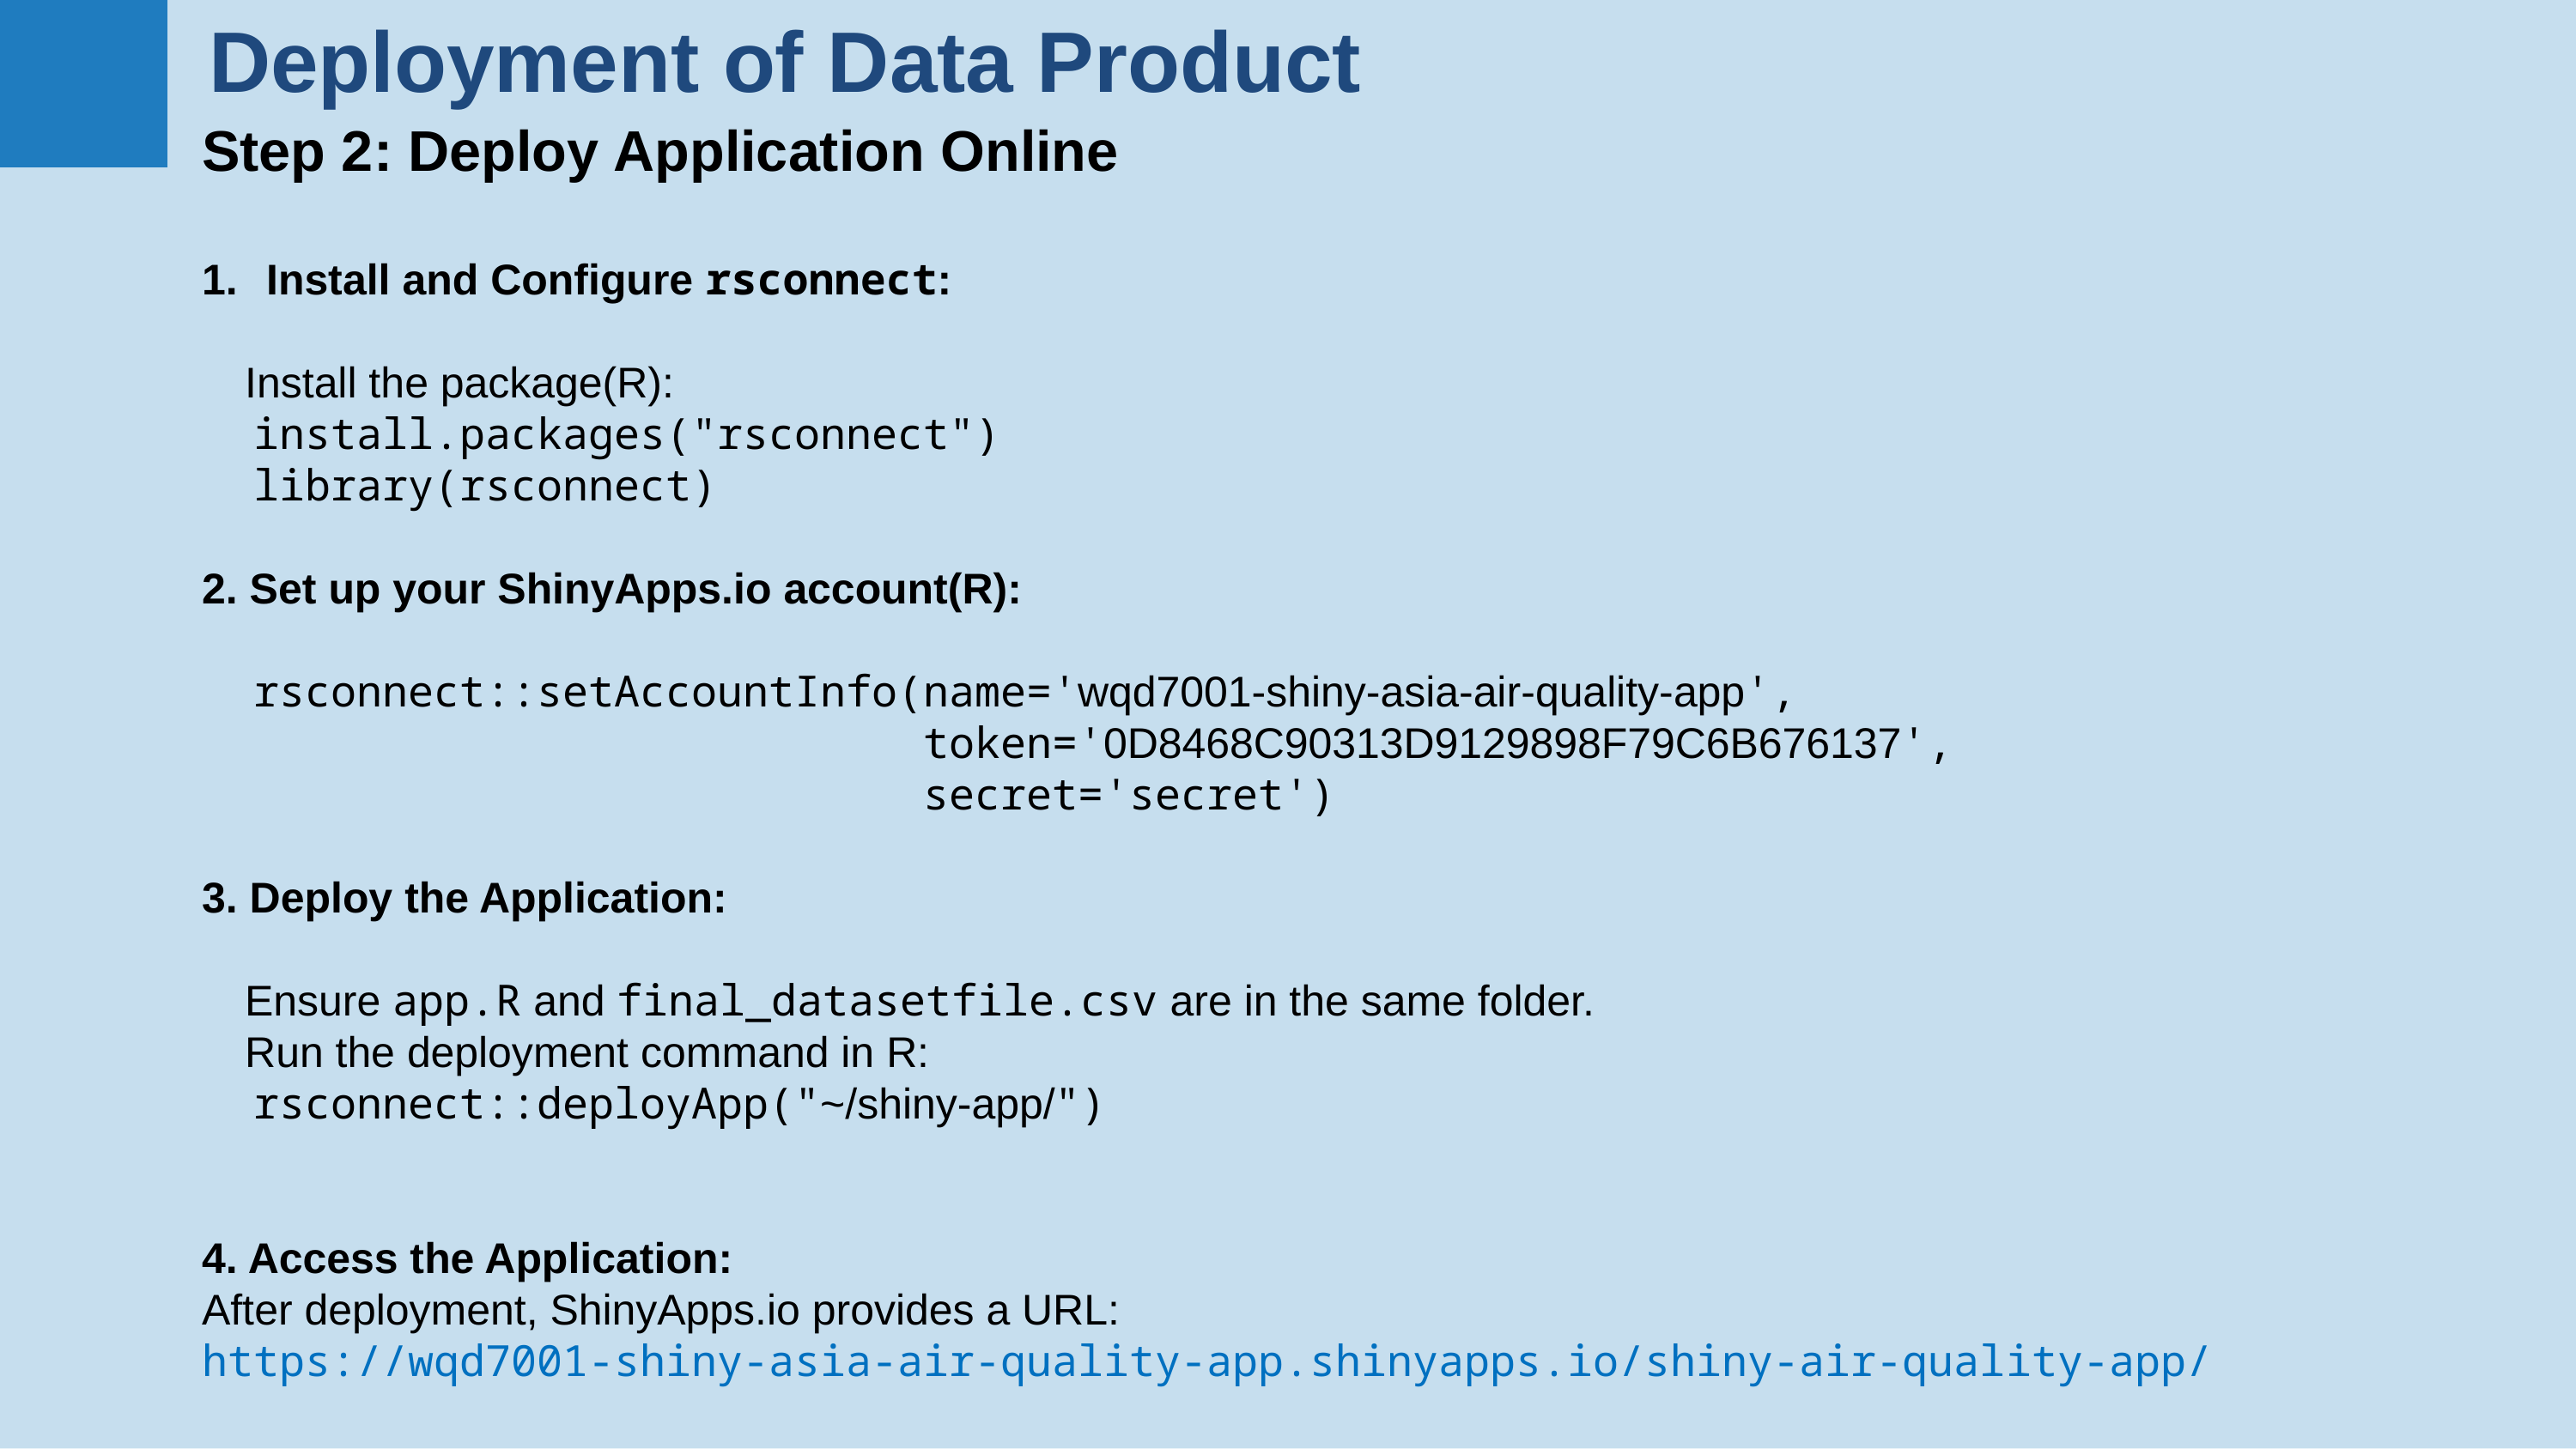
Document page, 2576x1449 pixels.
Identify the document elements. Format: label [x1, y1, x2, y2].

text_box [0, 0, 168, 168]
text_box [0, 0, 2576, 1449]
